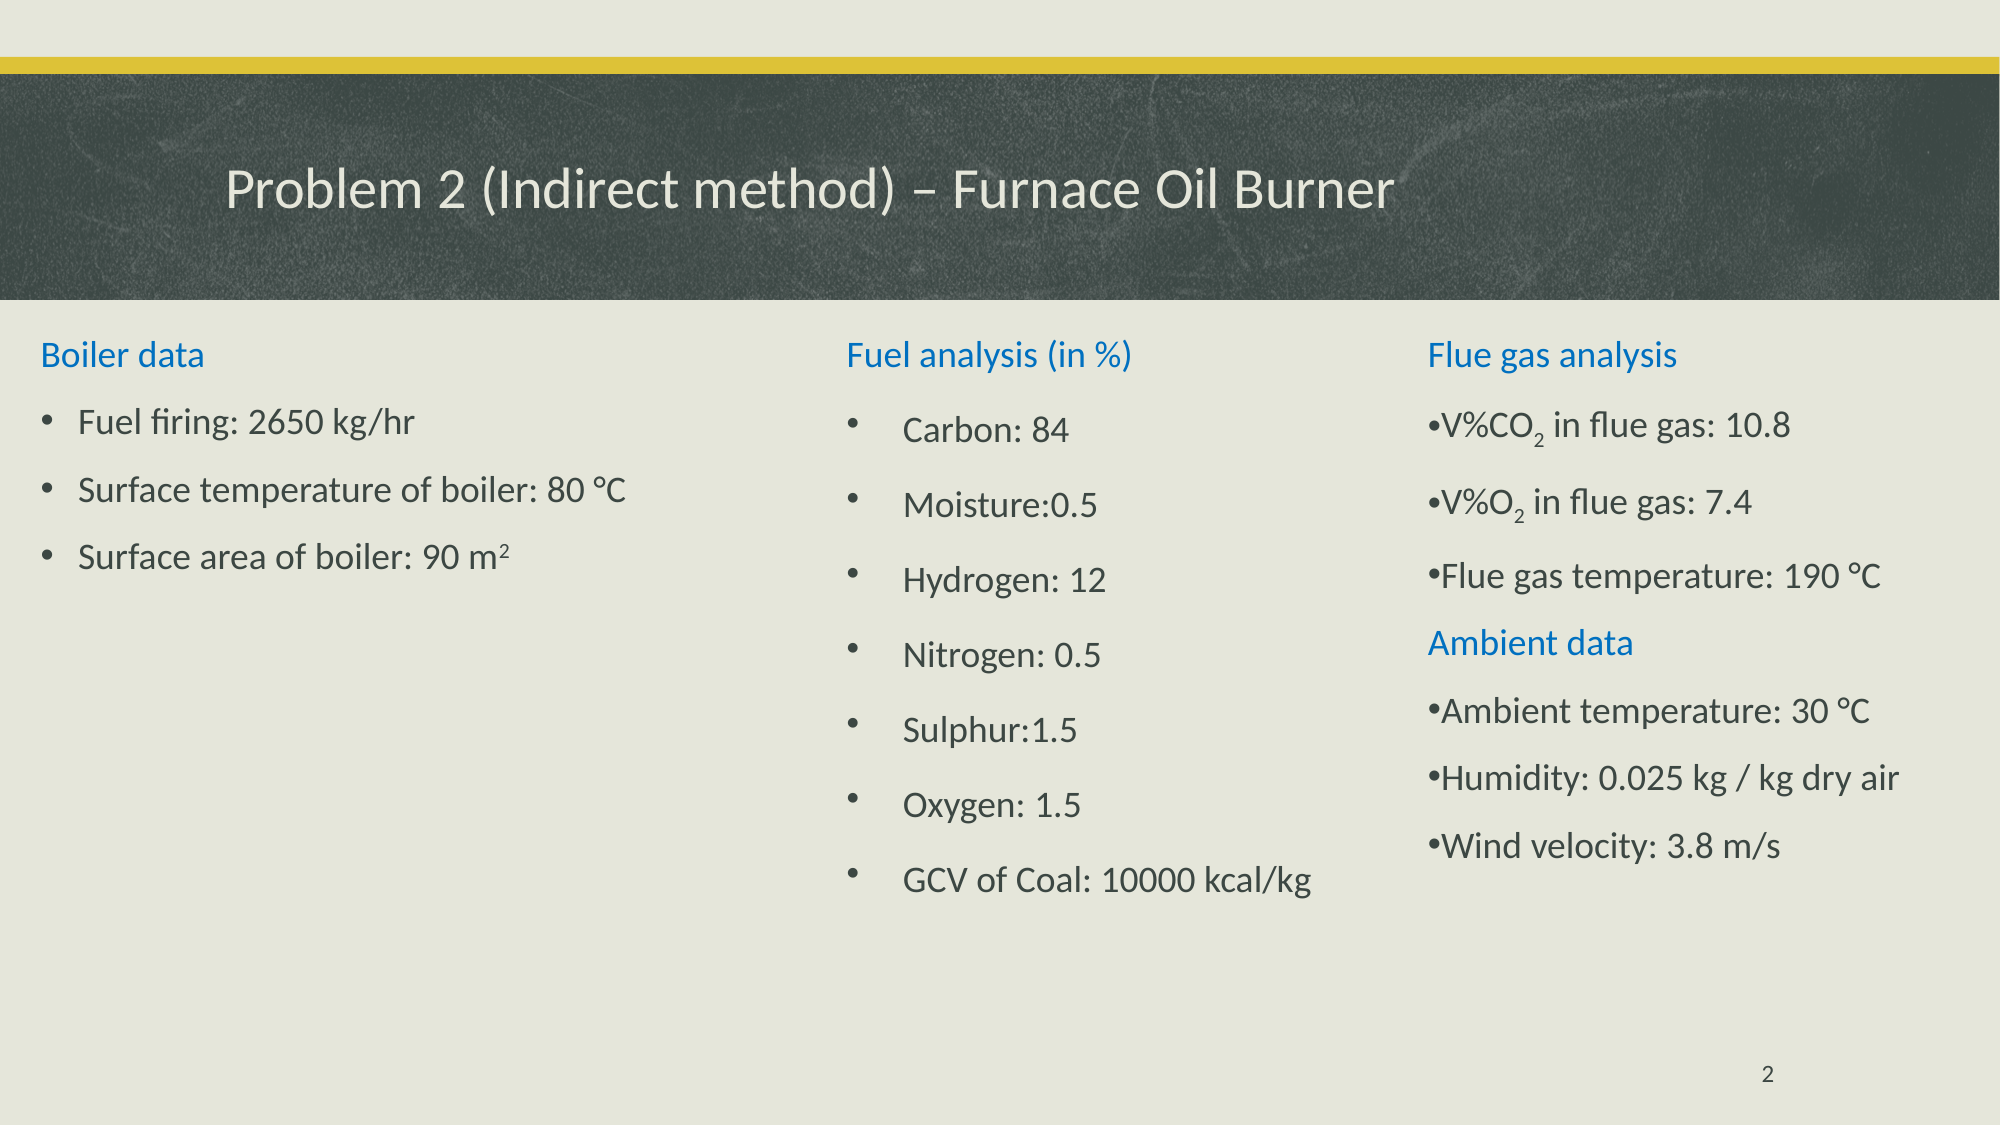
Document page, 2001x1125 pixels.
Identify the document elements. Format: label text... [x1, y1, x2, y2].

slide_number 2 [1466, 1042, 1790, 1103]
picture [0, 74, 2000, 300]
title Problem 2 (Indirect method) – Furnace Oil Burner [210, 76, 1790, 300]
text_box Fuel analysis (in %) Carbon: 84 Moisture:0.5 Hydrogen: 12 Nitrogen: 0.5 Sulphur:1.5 Oxygen: 1.5 GCV of Coal: 10000 kcal/kg [831, 299, 1330, 1036]
text_box Boiler data Fuel firing: 2650 kg/hr Surface temperature of boiler: 80 °C Surface area of boiler: 90 m2 [25, 299, 786, 1103]
text_box Flue gas analysis V%CO2 in flue gas: 10.8 V%O2 in flue gas: 7.4 Flue gas temperature: 190 °C Ambient data Ambient temperature: 30 °C Humidity: 0.025 kg / kg dry air Wind velocity: 3.8 m/s [1413, 299, 1974, 873]
